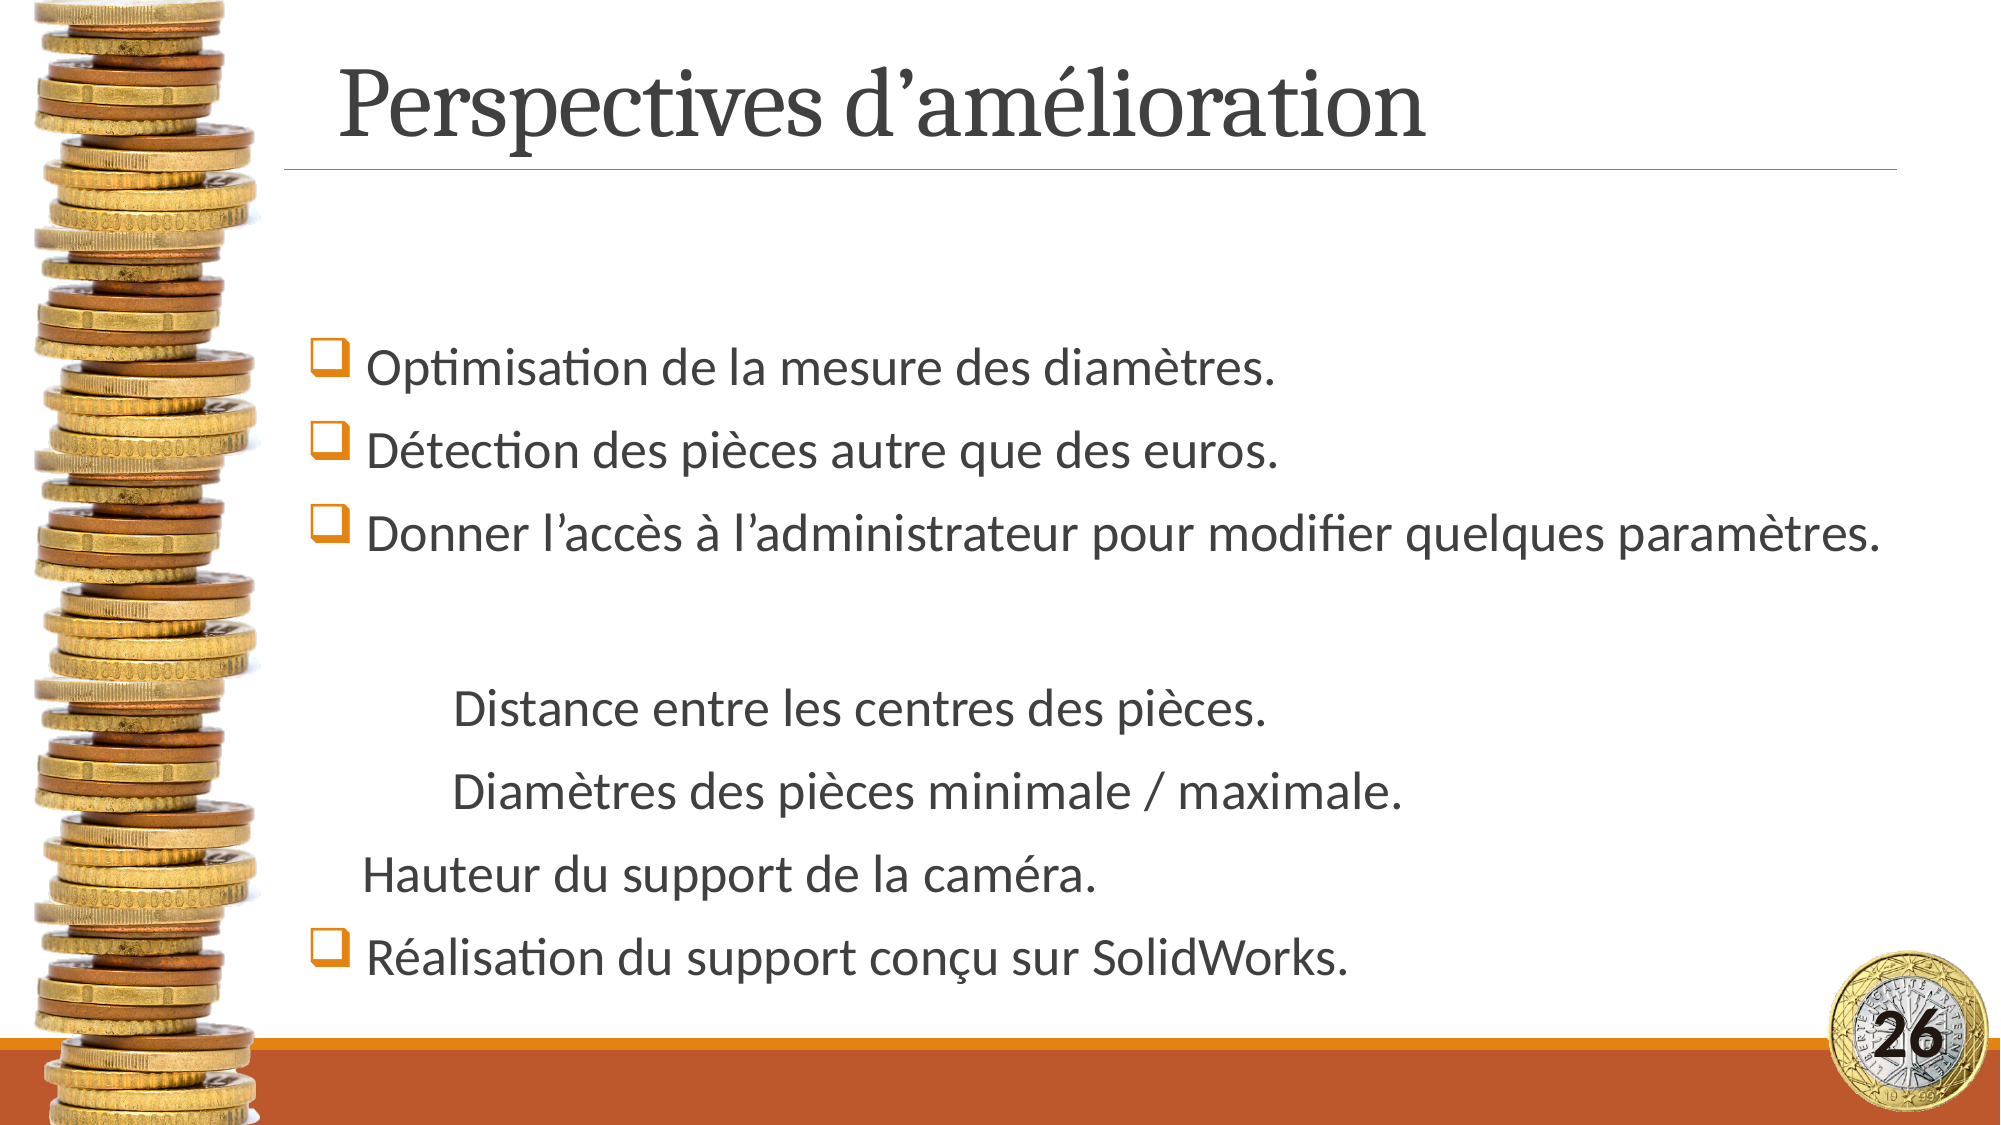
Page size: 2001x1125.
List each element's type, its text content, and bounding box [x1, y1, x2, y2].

list Optimisation de la mesure des diamètres. Détection des pièces autre que des euros. Donner l’accès à l’administrateur pour modifier quelques paramètres. Distance entre les centres des pièces. Diamètres des pièces minimale / maximale. Hauteur du support de la caméra. Réalisation du support conçu sur SolidWorks. [259, 331, 1897, 1022]
title Perspectives d’amélioration [322, 16, 1897, 165]
picture [29, 0, 262, 1125]
slide_number 26 [1827, 950, 1989, 1109]
